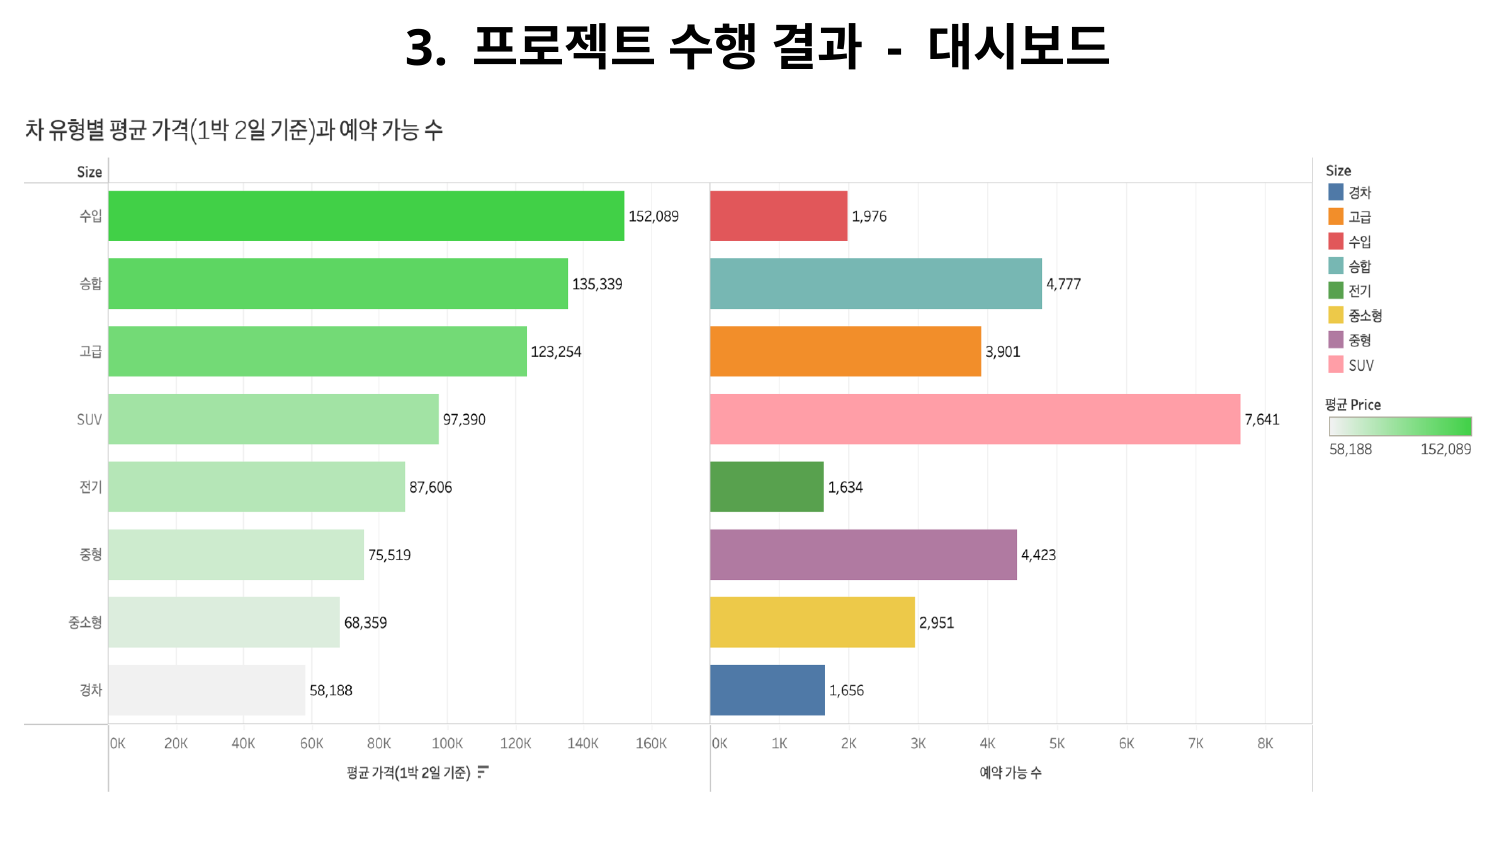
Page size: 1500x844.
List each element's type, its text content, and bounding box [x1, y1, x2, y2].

title 3. 프로젝트 수행 결과 - 대시보드 [83, 0, 1434, 92]
picture [24, 93, 1476, 798]
